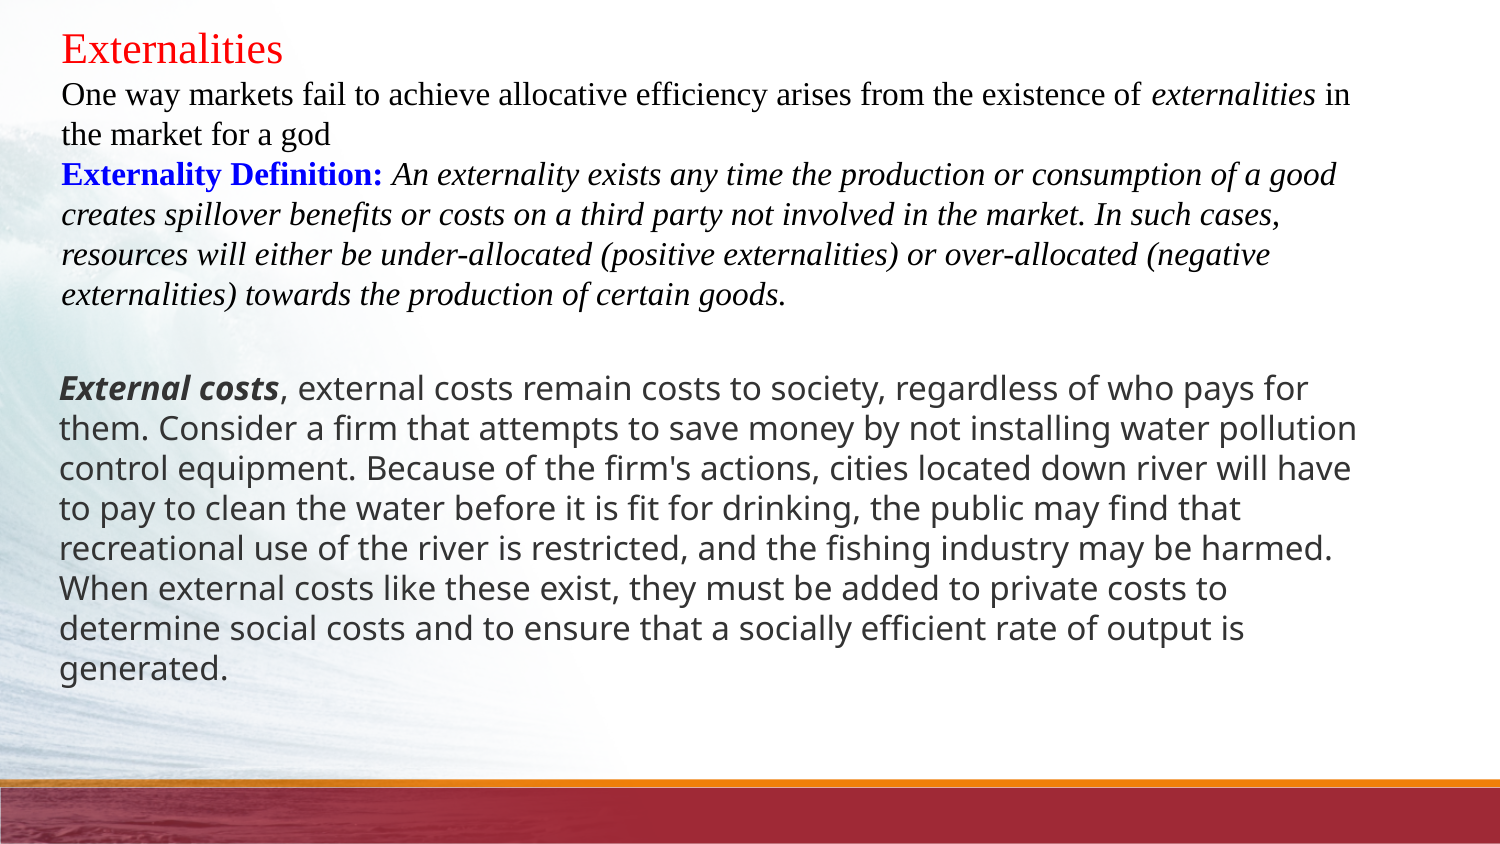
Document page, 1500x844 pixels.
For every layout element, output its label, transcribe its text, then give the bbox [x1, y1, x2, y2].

text_box External costs, external costs remain costs to society, regardless of who pays for them. Consider a firm that attempts to save money by not installing water pollution control equipment. Because of the firm's actions, cities located down river will have to pay to clean the water before it is fit for drinking, the public may find that recreational use of the river is restricted, and the fishing industry may be harmed. When external costs like these exist, they must be added to private costs to determine social costs and to ensure that a socially efficient rate of output is generated. [47, 362, 1403, 708]
text_box Externalities One way markets fail to achieve allocative efficiency arises from the existence of externalities in the market for a god Externality Definition: An externality exists any time the production or consumption of a good creates spillover benefits or costs on a third party not involved in the market. In such cases, resources will either be under-allocated (positive externalities) or over-allocated (negative externalities) towards the production of certain goods. [50, 14, 1401, 339]
picture [0, 0, 1500, 844]
